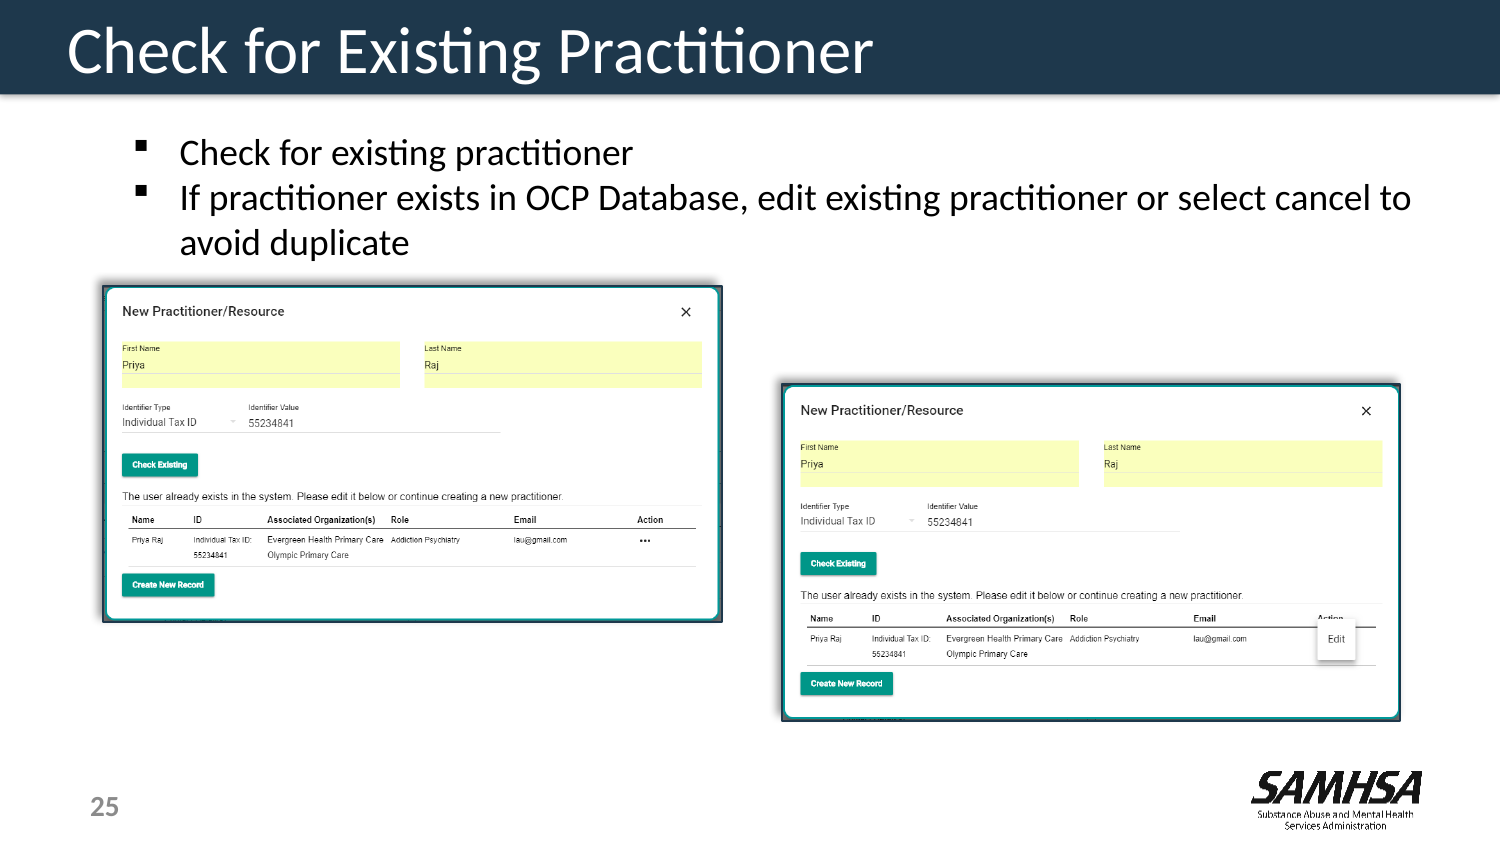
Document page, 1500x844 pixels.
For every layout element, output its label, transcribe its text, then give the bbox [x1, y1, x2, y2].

picture [782, 384, 1400, 721]
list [104, 286, 721, 622]
picture [1249, 771, 1425, 835]
text_box Check for existing practitioner If practitioner exists in OCP Database, edit existing practitioner or select cancel to avoid duplicate [117, 120, 1439, 271]
title Check for Existing Practitioner [52, 8, 1425, 86]
slide_number 25 [75, 782, 413, 827]
